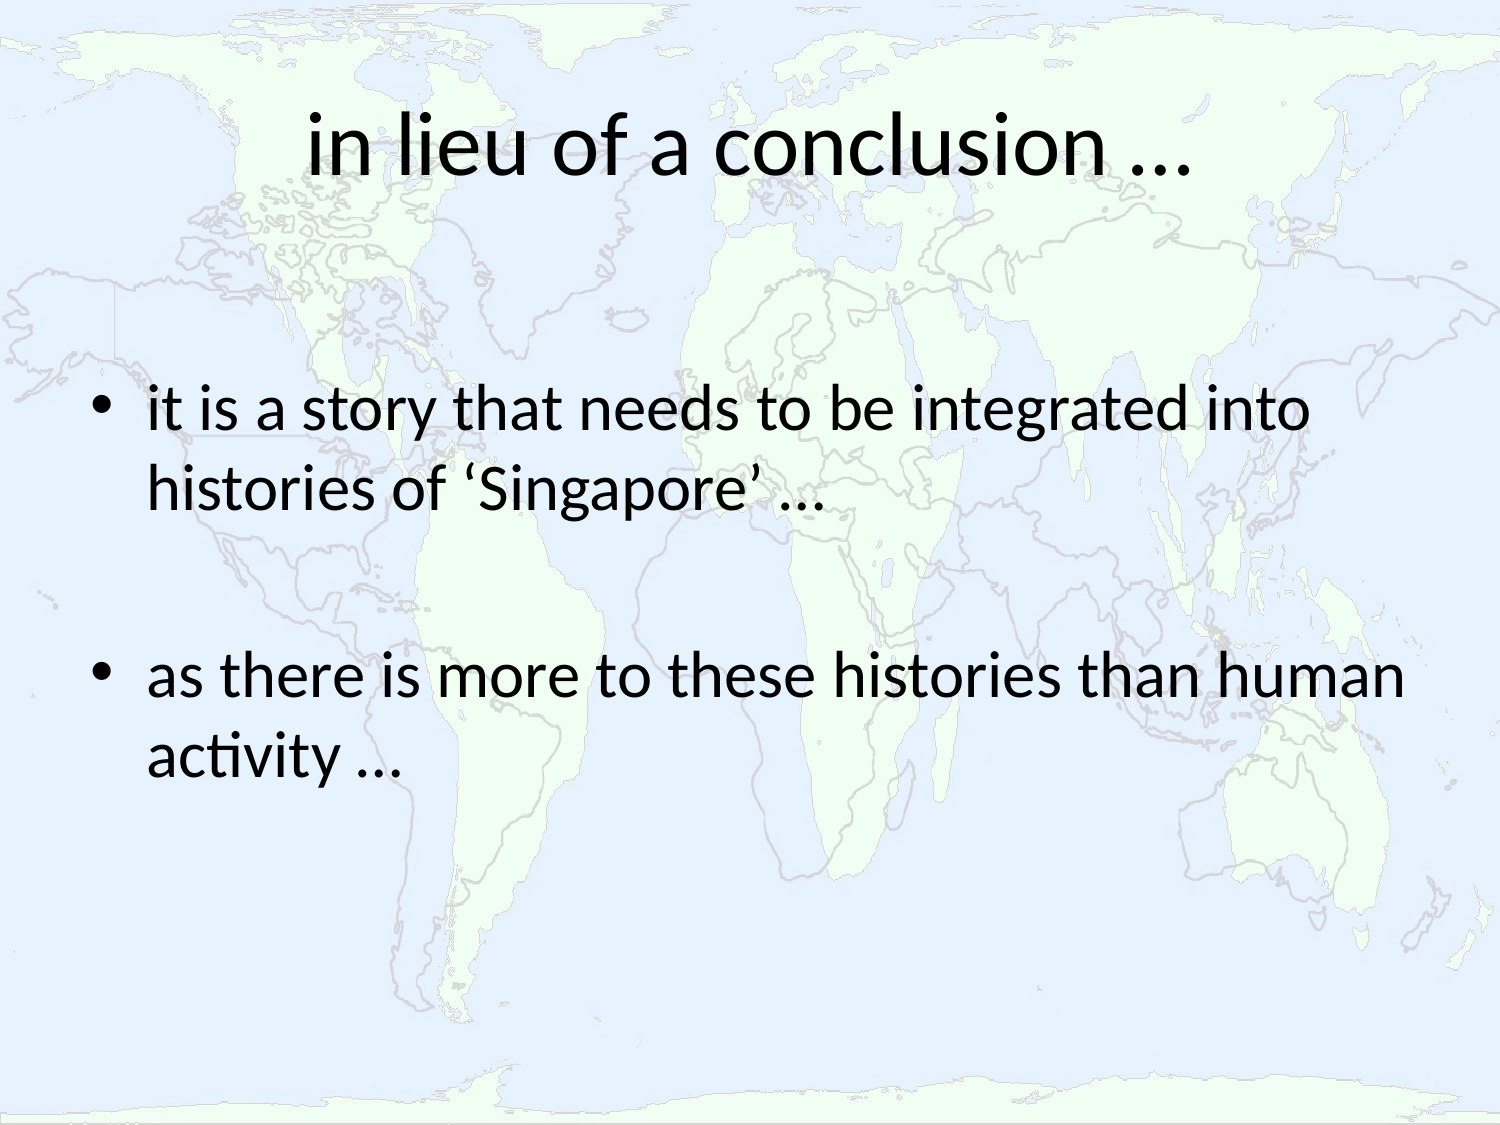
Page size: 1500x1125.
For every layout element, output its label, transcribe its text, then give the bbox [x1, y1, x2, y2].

title in lieu of a conclusion … [75, 45, 1425, 233]
list it is a story that needs to be integrated into histories of ‘Singapore’ … as there is more to these histories than human activity … [75, 262, 1425, 1005]
